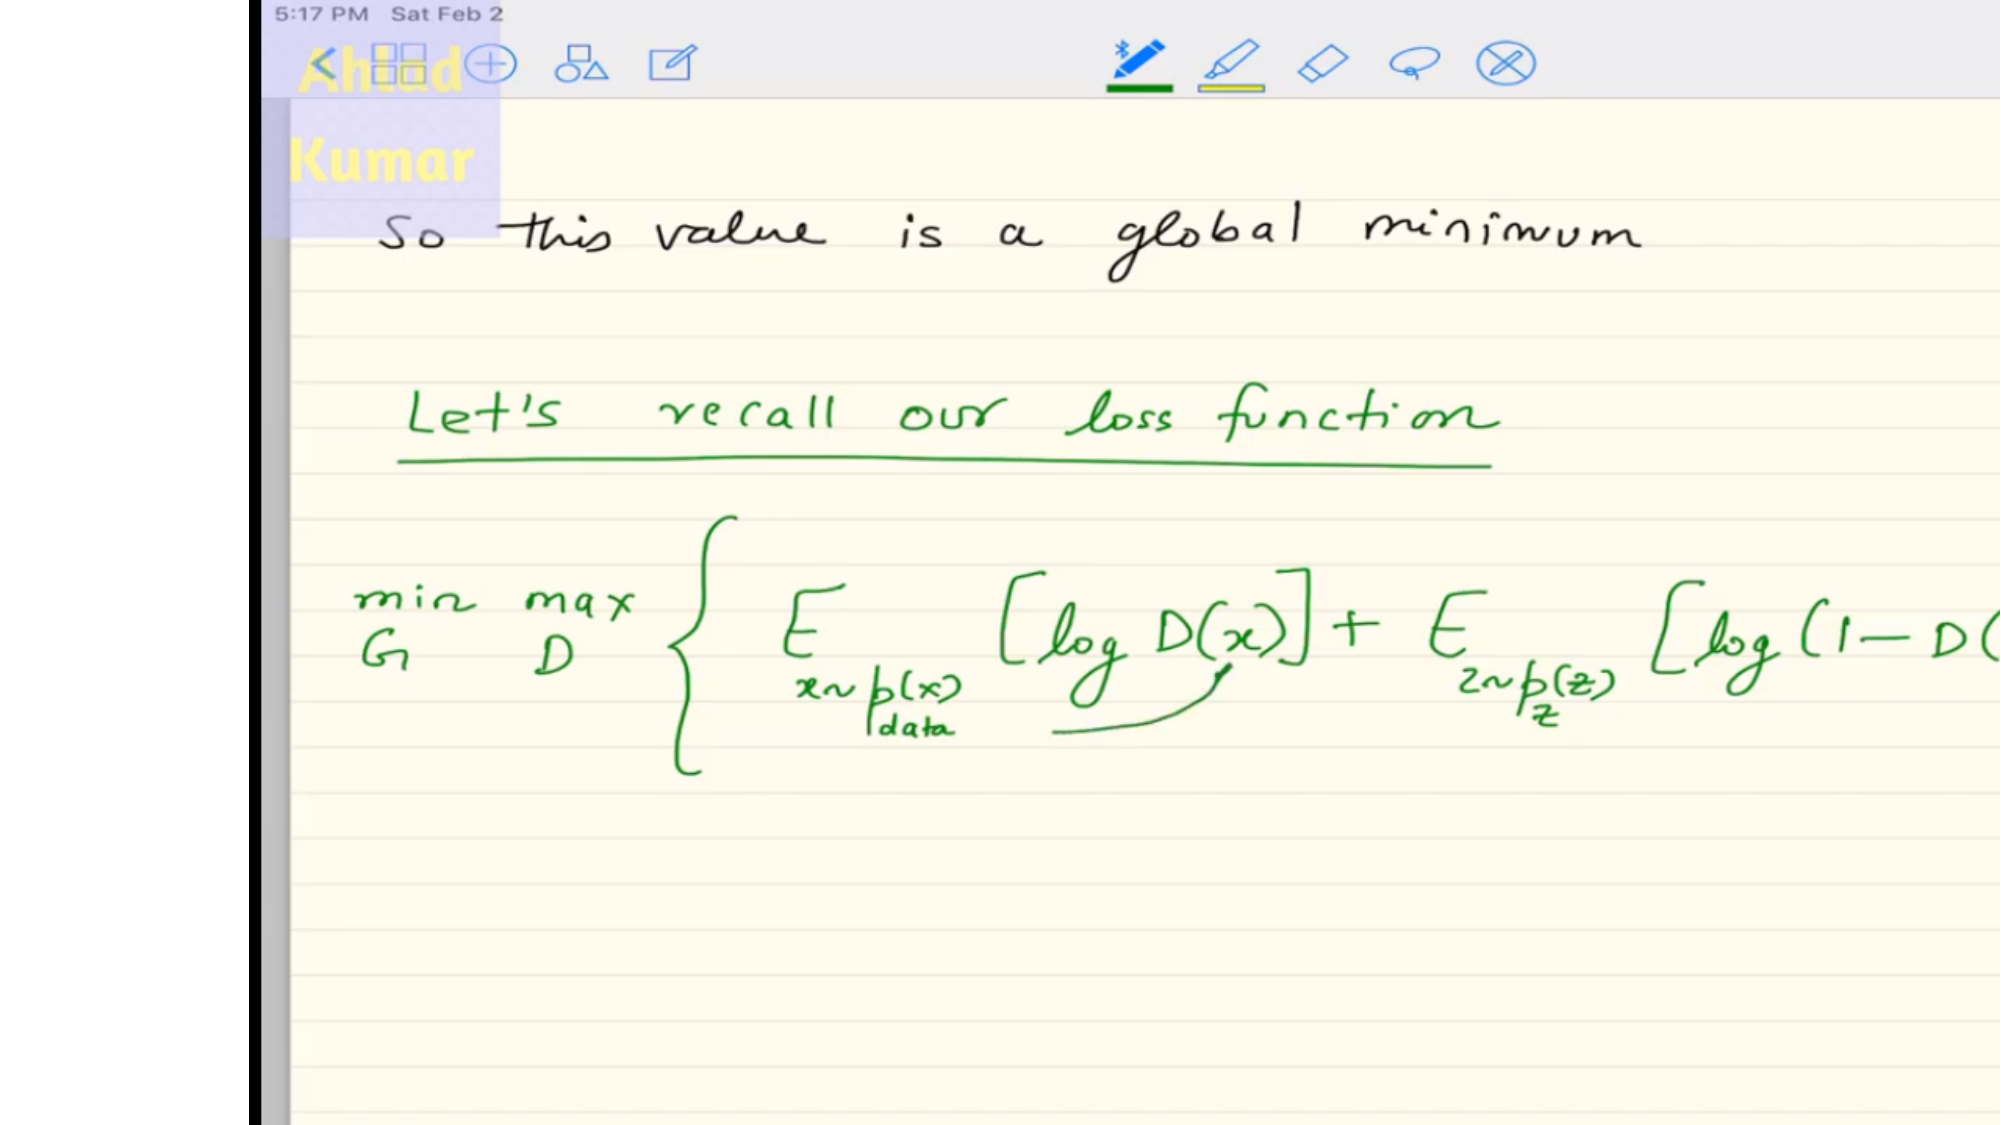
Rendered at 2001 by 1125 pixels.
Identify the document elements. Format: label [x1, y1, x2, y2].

picture [249, 0, 2000, 1125]
